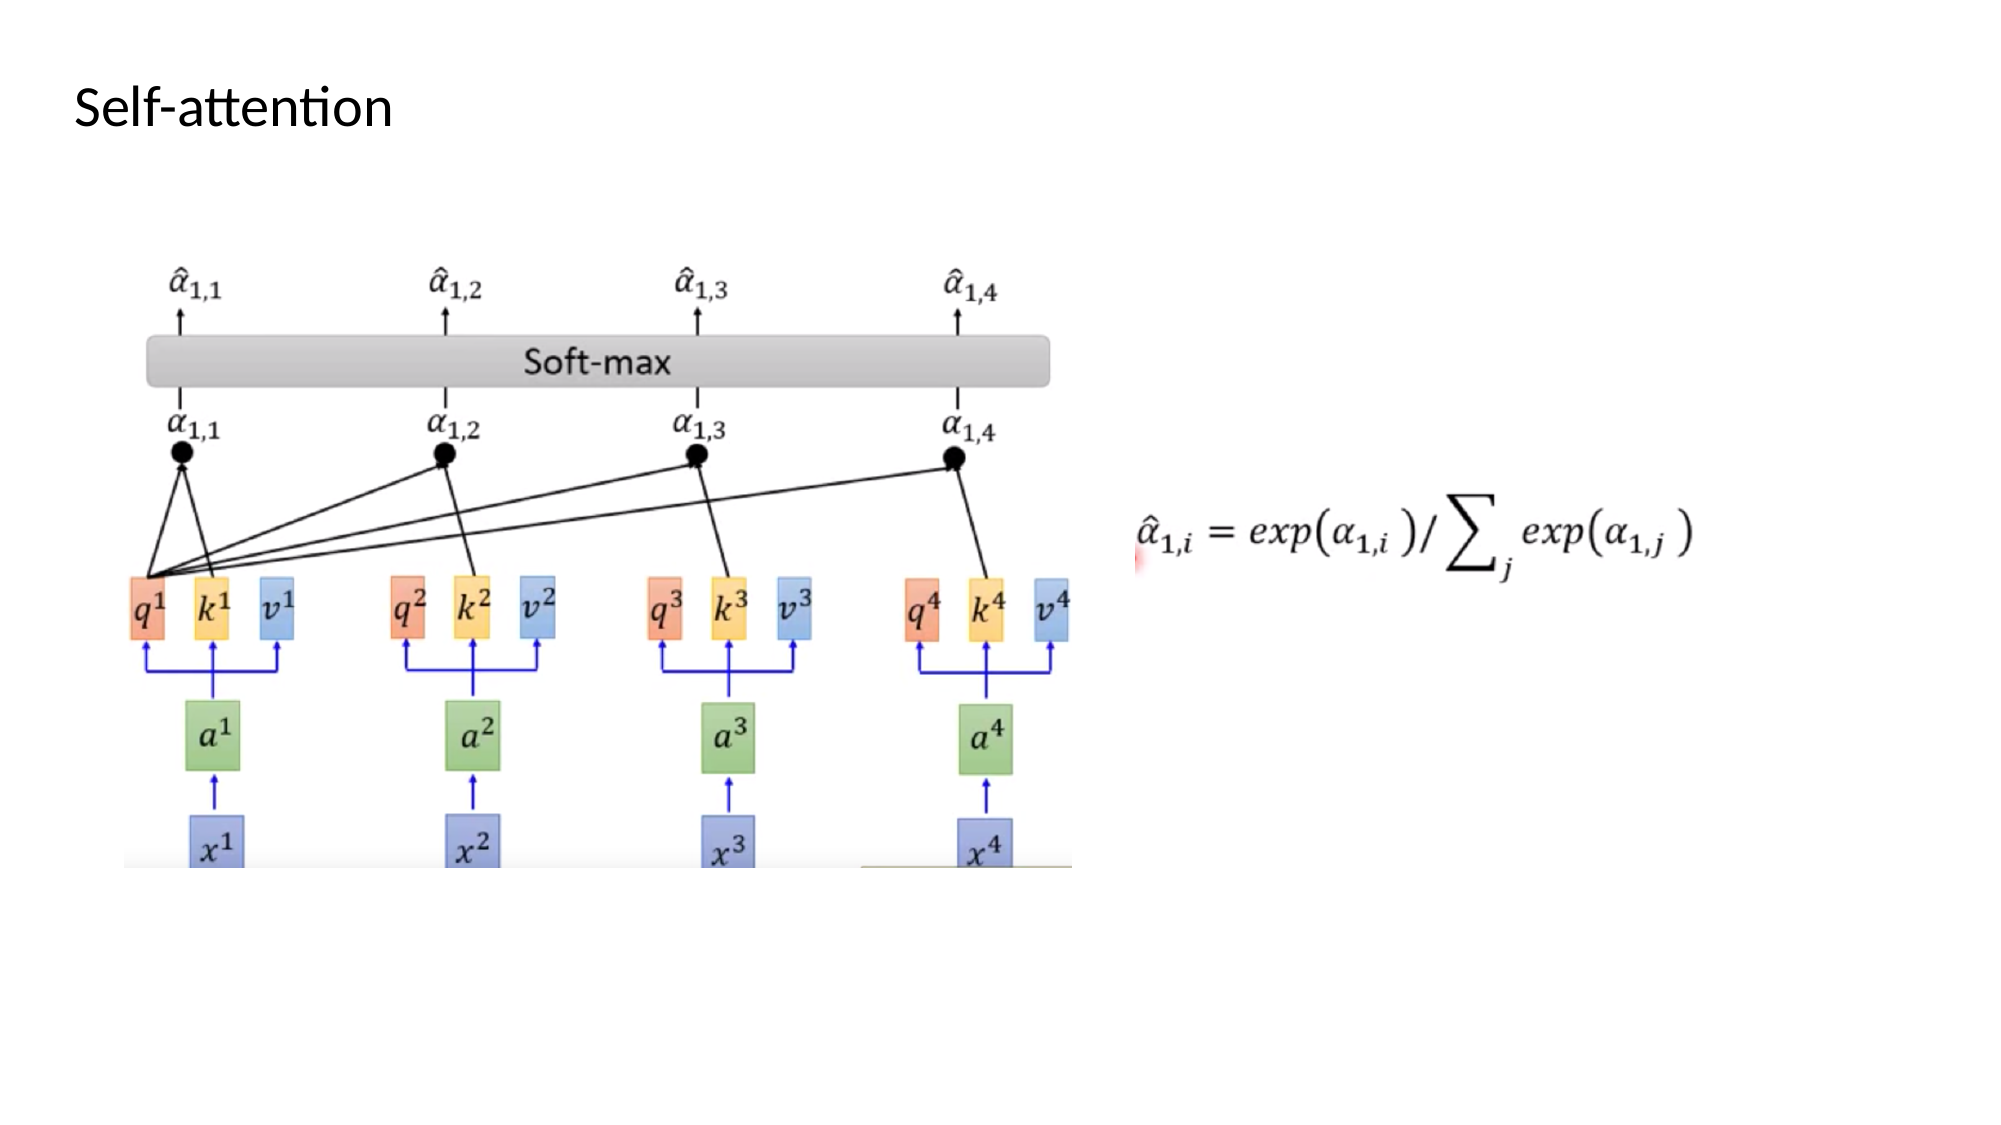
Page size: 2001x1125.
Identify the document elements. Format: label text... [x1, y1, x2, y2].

picture [123, 256, 1072, 868]
picture [1135, 481, 1702, 587]
text_box Self-attention [59, 60, 409, 146]
